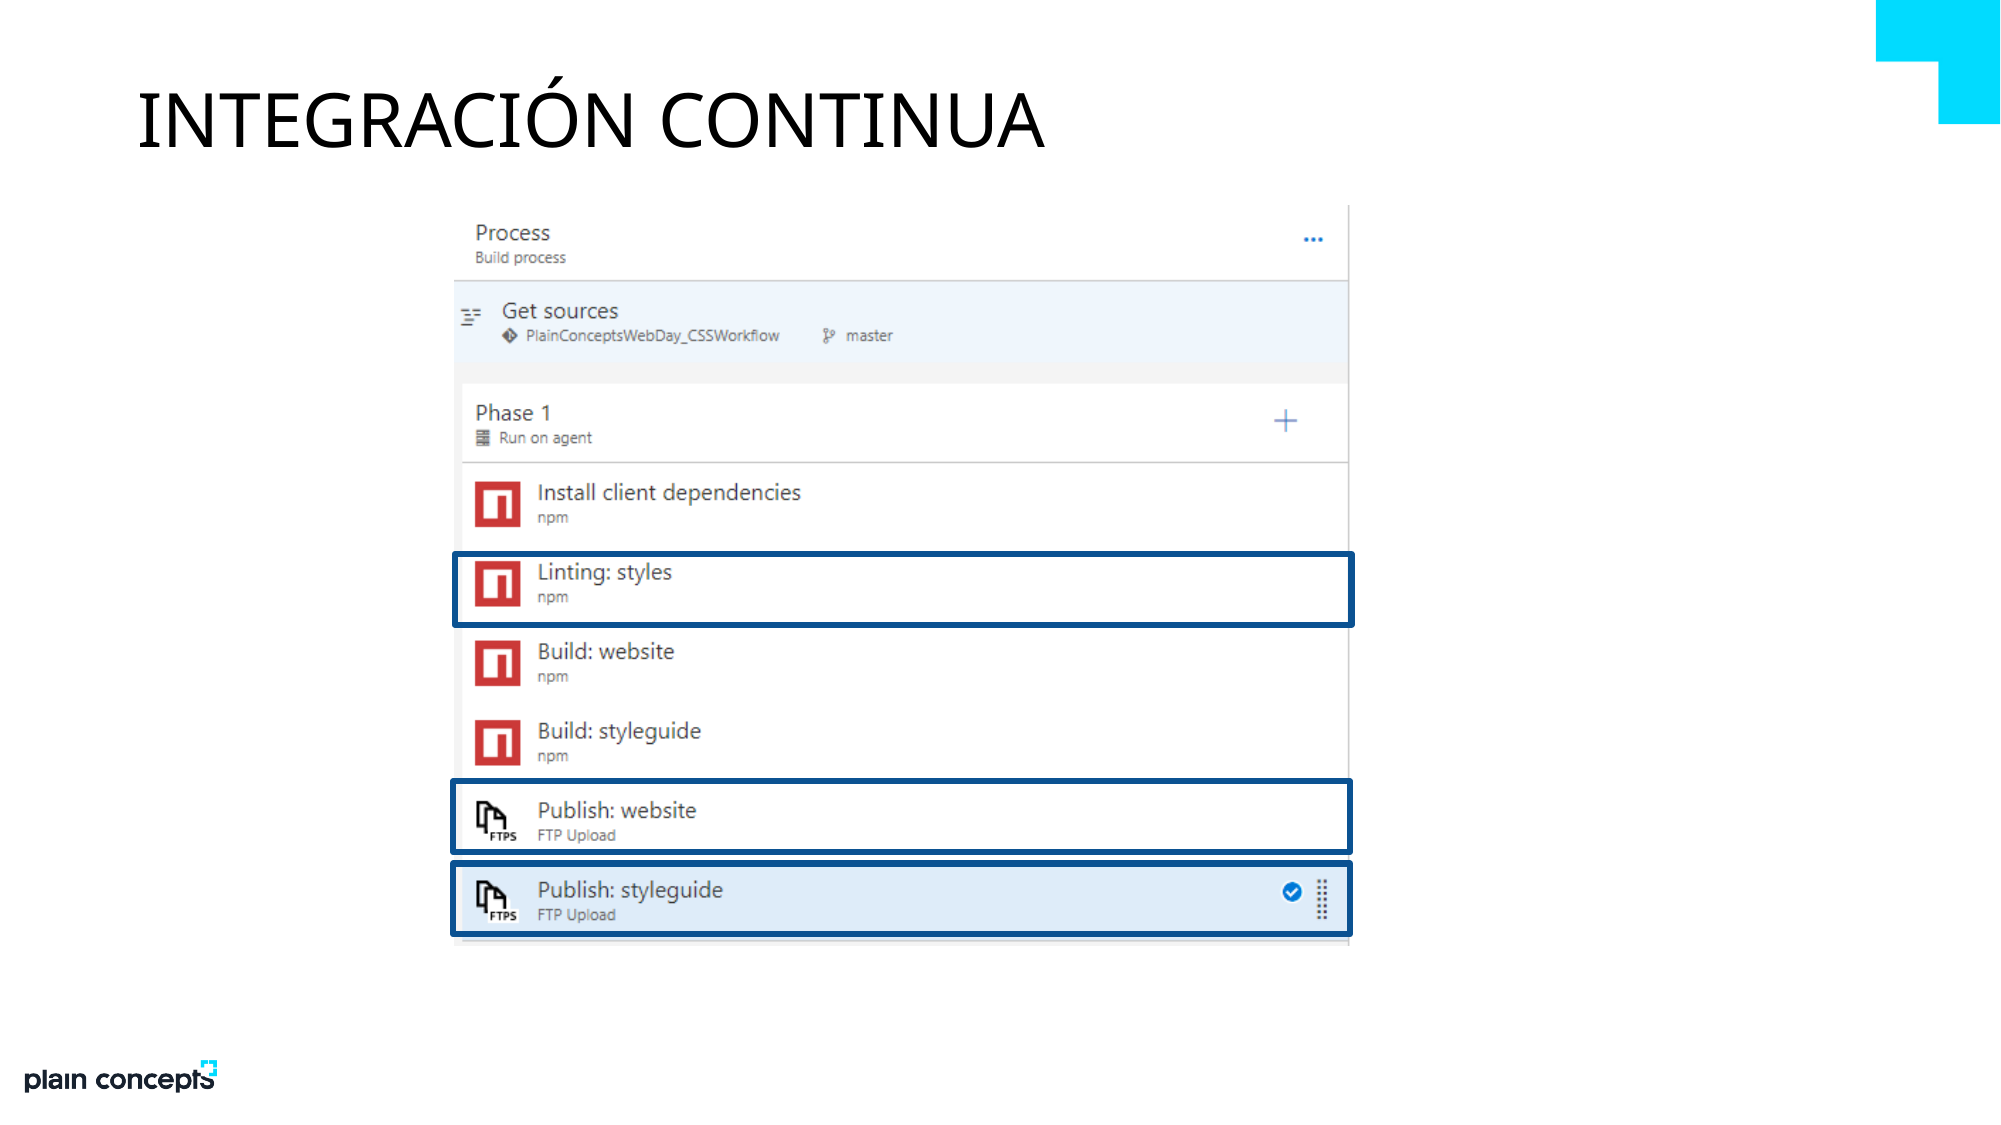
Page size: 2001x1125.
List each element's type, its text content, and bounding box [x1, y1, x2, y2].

picture [0, 0, 2001, 1125]
title Integración CONTINUA [122, 54, 1683, 181]
